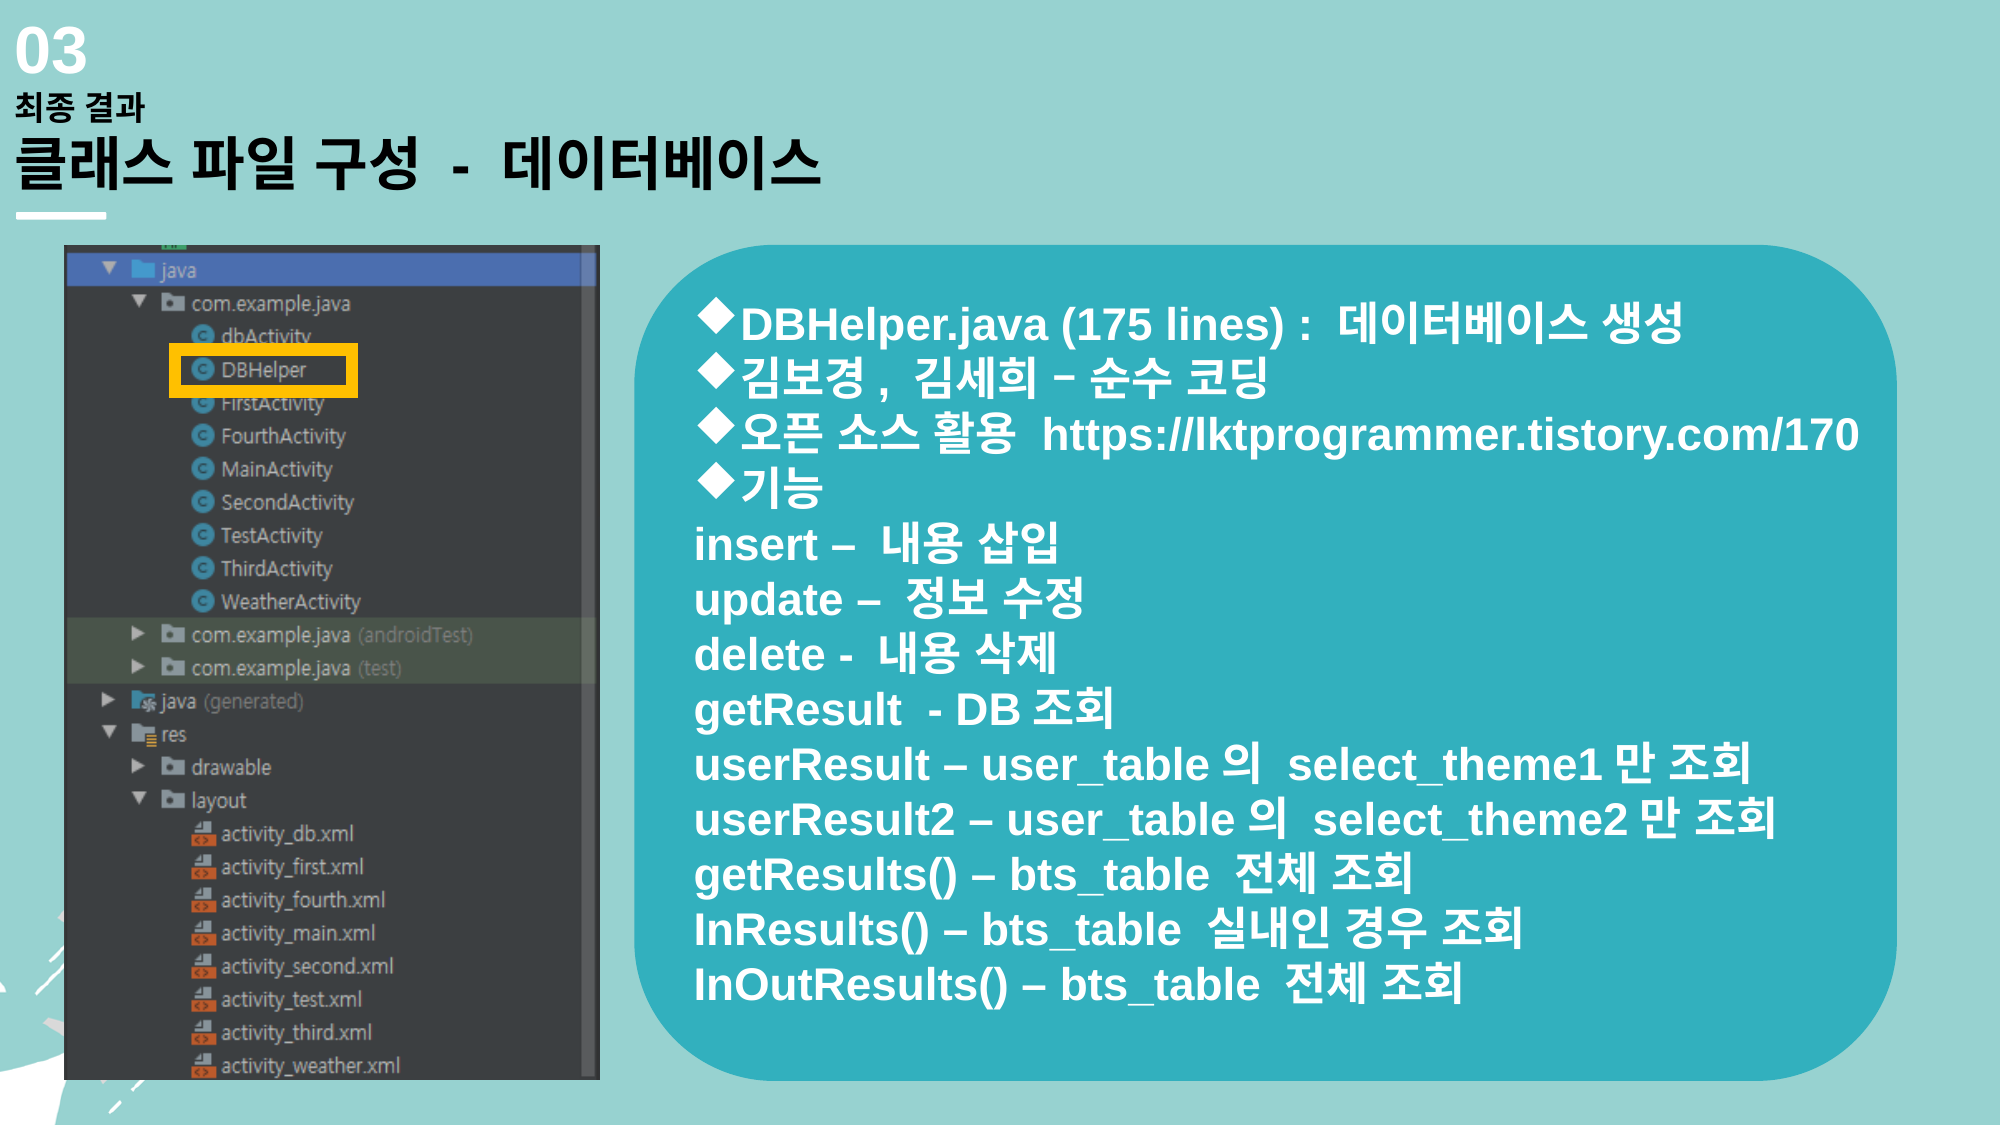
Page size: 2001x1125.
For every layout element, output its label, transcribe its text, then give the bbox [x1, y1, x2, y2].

text_box DBHelper.java (175 lines) : 데이터베이스 생성 김보경, 김세희 – 순수 코딩 오픈 소스 활용 https://lktprogrammer.tistory.com/170 기능 insert – 내용 삽입 update – 정보 수정 delete - 내용 삭제 getResult - DB조회 userResult – user_table의 select_theme1만 조회 userResult2 – user_table의 select_theme2만 조회 getResults() – bts_table 전체 조회 InResults() – bts_table 실내인 경우 조회 InOutResults() – bts_table 전체 조회 [678, 287, 1911, 1072]
text_box [15, 211, 108, 221]
text_box 03 최종 결과 클래스 파일 구성 - 데이터베이스 [0, 0, 1615, 205]
text_box [725, 1072, 1806, 1081]
text_box [634, 244, 1857, 1043]
picture [0, 245, 600, 1125]
